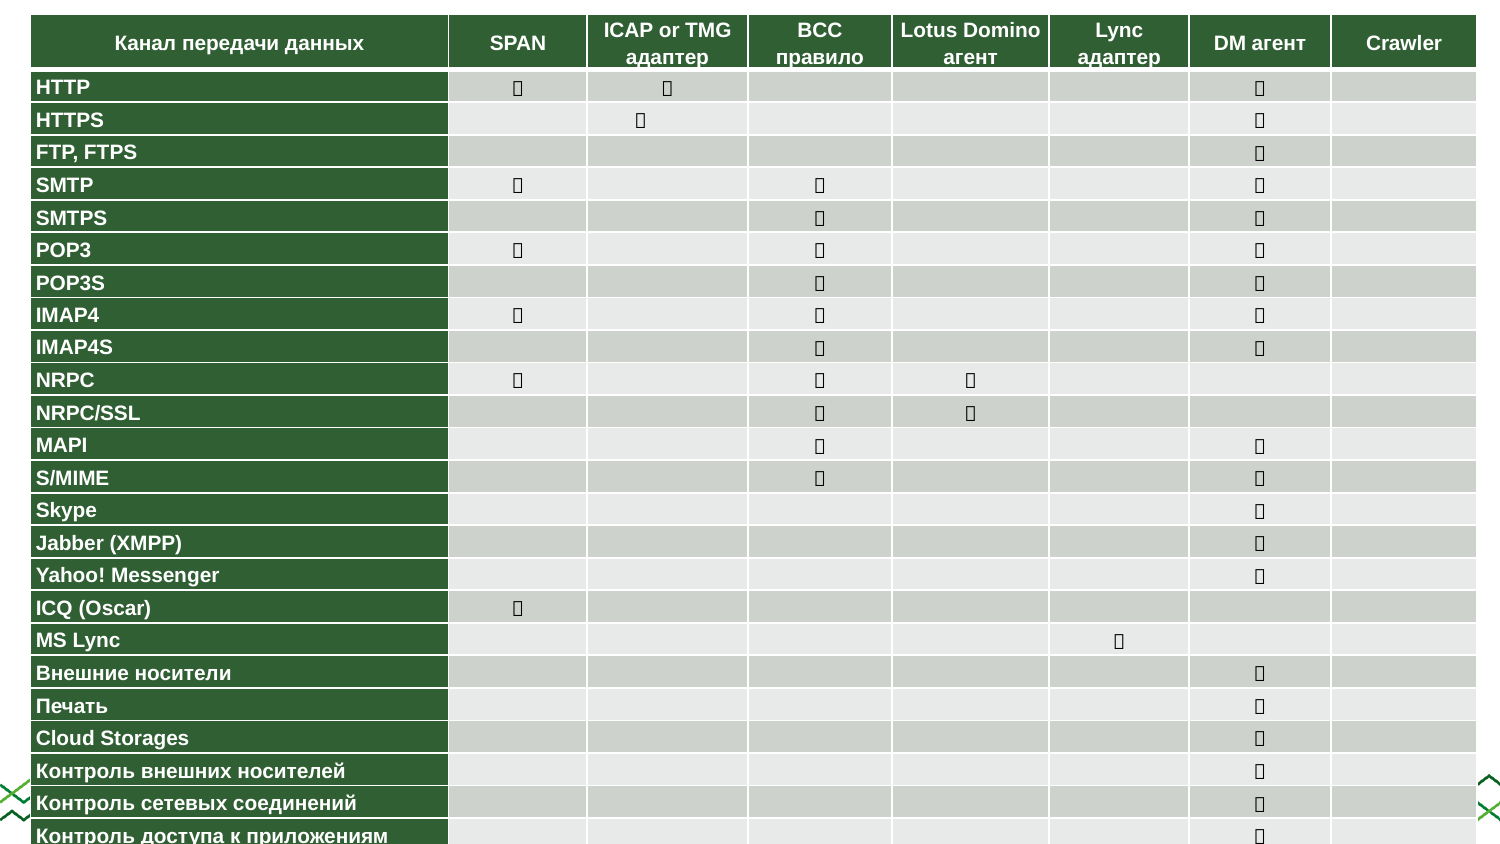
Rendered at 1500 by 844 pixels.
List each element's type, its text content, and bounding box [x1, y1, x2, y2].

table_cell [749, 136, 891, 166]
table_cell [1332, 363, 1476, 394]
table_cell  [1190, 168, 1330, 199]
table_header Канал передачи данных [31, 15, 448, 67]
table_cell [893, 786, 1048, 817]
table_cell [749, 591, 891, 622]
table_cell [1050, 786, 1188, 817]
table_cell SMTPS [31, 201, 448, 231]
table_cell POP3S [31, 266, 448, 297]
table_cell [893, 721, 1048, 752]
table_cell [588, 396, 747, 427]
table_cell [1332, 754, 1476, 785]
table_cell  [749, 428, 891, 459]
table_cell [449, 494, 586, 524]
table_cell [588, 656, 747, 687]
table_cell  [1190, 136, 1330, 166]
table_cell  [1190, 103, 1330, 134]
table_cell  [749, 266, 891, 297]
table_cell [1050, 721, 1188, 752]
table_cell [749, 494, 891, 524]
table_cell [1050, 103, 1188, 134]
table_cell [1050, 233, 1188, 264]
table_cell POP3 [31, 233, 448, 264]
table_cell  [449, 72, 586, 101]
table_cell  [449, 591, 586, 622]
table_cell [588, 559, 747, 589]
table_cell [588, 298, 747, 329]
table_cell [1332, 201, 1476, 231]
table_cell [749, 721, 891, 752]
table_cell [893, 819, 1048, 844]
table_cell  [449, 233, 586, 264]
table_cell  [449, 298, 586, 329]
table_cell  [1190, 461, 1330, 492]
table_cell  [749, 168, 891, 199]
table_cell [749, 689, 891, 720]
table_cell [893, 526, 1048, 557]
table_cell  [449, 168, 586, 199]
table_cell [749, 656, 891, 687]
table_cell [1050, 689, 1188, 720]
table_cell [588, 721, 747, 752]
table_cell [1050, 72, 1188, 101]
table_cell  [1190, 786, 1330, 817]
table_cell Jabber (XMPP) [31, 526, 448, 557]
table_cell [1050, 819, 1188, 844]
table_cell [449, 656, 586, 687]
table_cell [1332, 494, 1476, 524]
table_cell MS Lync [31, 624, 448, 654]
picture [0, 774, 30, 830]
table_cell  [1050, 624, 1188, 654]
table_cell  [1190, 233, 1330, 264]
table_cell [749, 559, 891, 589]
table_cell [1332, 331, 1476, 362]
table_cell [1332, 559, 1476, 589]
table_cell  [1190, 721, 1330, 752]
table_cell [588, 819, 747, 844]
table_cell  [1190, 72, 1330, 101]
table_cell  [1190, 656, 1330, 687]
table_cell [1050, 201, 1188, 231]
table_cell NRPC/SSL [31, 396, 448, 427]
table_cell  [1190, 331, 1330, 362]
table_cell Skype [31, 494, 448, 524]
table_cell [449, 266, 586, 297]
table_cell  [749, 331, 891, 362]
table_header Crawler [1332, 15, 1476, 67]
table_cell [1050, 461, 1188, 492]
table_cell FTP, FTPS [31, 136, 448, 166]
table_cell [1050, 591, 1188, 622]
table_cell [1050, 168, 1188, 199]
table_cell  [1190, 526, 1330, 557]
table_cell [1332, 819, 1476, 844]
table_cell [449, 819, 586, 844]
table_cell [449, 689, 586, 720]
table_cell [588, 461, 747, 492]
table_cell  [1190, 689, 1330, 720]
table_cell [1332, 72, 1476, 101]
table_cell [1050, 494, 1188, 524]
table_cell  [588, 72, 747, 101]
table_cell  [749, 461, 891, 492]
table_cell [588, 754, 747, 785]
table_cell [1332, 461, 1476, 492]
table_cell IMAP4S [31, 331, 448, 362]
table_cell [1332, 656, 1476, 687]
table_header SPAN [449, 15, 586, 67]
table_cell [893, 754, 1048, 785]
table_cell  [1190, 298, 1330, 329]
table_cell  [1190, 201, 1330, 231]
table_cell [588, 591, 747, 622]
table_header BCC правило [749, 15, 891, 67]
table_cell [588, 526, 747, 557]
picture [1478, 774, 1500, 830]
table_cell [893, 331, 1048, 362]
table_cell [1050, 266, 1188, 297]
table_cell [449, 461, 586, 492]
table_cell [449, 754, 586, 785]
table_cell [449, 721, 586, 752]
table_cell [1050, 526, 1188, 557]
table_cell [588, 233, 747, 264]
table_cell [893, 168, 1048, 199]
table_cell [893, 103, 1048, 134]
table_cell [449, 428, 586, 459]
table_cell [1332, 396, 1476, 427]
table_cell Внешние носители [31, 656, 448, 687]
table_cell [893, 656, 1048, 687]
table_cell [588, 428, 747, 459]
table_cell  [1190, 494, 1330, 524]
table_cell [1332, 721, 1476, 752]
table_cell [1190, 591, 1330, 622]
table_cell [588, 363, 747, 394]
table_cell [893, 233, 1048, 264]
table_cell  [749, 298, 891, 329]
table_cell  [749, 233, 891, 264]
table_cell [588, 689, 747, 720]
table_cell [1332, 266, 1476, 297]
table_cell [893, 461, 1048, 492]
table_cell [449, 331, 586, 362]
table_cell S/MIME [31, 461, 448, 492]
table_cell [893, 136, 1048, 166]
table_cell [749, 103, 891, 134]
table_cell [1332, 136, 1476, 166]
table_cell  [1190, 559, 1330, 589]
table_cell [588, 266, 747, 297]
table_cell [893, 428, 1048, 459]
table_cell [449, 136, 586, 166]
table_cell [749, 786, 891, 817]
table_cell [449, 201, 586, 231]
table_cell [749, 754, 891, 785]
table_cell [449, 624, 586, 654]
table_cell Контроль сетевых соединений [31, 786, 448, 817]
table_cell [588, 624, 747, 654]
table_cell Контроль доступа к приложениям [31, 819, 448, 844]
table_cell [449, 103, 586, 134]
table_cell ICQ (Oscar) [31, 591, 448, 622]
table_cell [449, 396, 586, 427]
table_cell [1332, 168, 1476, 199]
table_cell [1050, 298, 1188, 329]
table_cell [1050, 754, 1188, 785]
table_cell Yahoo! Messenger [31, 559, 448, 589]
table_cell [588, 786, 747, 817]
table_cell  [1190, 819, 1330, 844]
table_cell Контроль внешних носителей [31, 754, 448, 785]
table_cell  [1190, 754, 1330, 785]
table_cell [588, 331, 747, 362]
table_cell [1332, 526, 1476, 557]
table_cell [1050, 559, 1188, 589]
table_cell [1332, 233, 1476, 264]
table_cell [893, 494, 1048, 524]
table_cell [1332, 689, 1476, 720]
table_cell [1050, 656, 1188, 687]
table_cell IMAP4 [31, 298, 448, 329]
table_cell [1332, 298, 1476, 329]
table_cell [588, 136, 747, 166]
table_cell [893, 624, 1048, 654]
table_cell [893, 559, 1048, 589]
table_cell [449, 559, 586, 589]
table_header ICAP or TMG адаптер [588, 15, 747, 67]
table_cell Печать [31, 689, 448, 720]
table_cell  [749, 201, 891, 231]
table_cell [749, 526, 891, 557]
table_cell [588, 201, 747, 231]
table_cell [1332, 103, 1476, 134]
table_header Lync адаптер [1050, 15, 1188, 67]
table_header DM агент [1190, 15, 1330, 67]
table_cell [1050, 331, 1188, 362]
table_cell [1050, 363, 1188, 394]
table_cell [749, 819, 891, 844]
table_cell SMTP [31, 168, 448, 199]
table_cell [749, 624, 891, 654]
table_cell [1050, 396, 1188, 427]
table_cell [1332, 428, 1476, 459]
table_cell HTTPS [31, 103, 448, 134]
table_cell [1190, 363, 1330, 394]
table_cell [1332, 591, 1476, 622]
table_cell [893, 72, 1048, 101]
table_cell [1332, 786, 1476, 817]
table_cell  [749, 396, 891, 427]
table_cell [1190, 396, 1330, 427]
table_cell [588, 168, 747, 199]
table_cell [1050, 428, 1188, 459]
table_cell [1050, 136, 1188, 166]
table_cell  [1190, 428, 1330, 459]
table_header Lotus Domino агент [893, 15, 1048, 67]
table_cell [588, 494, 747, 524]
table_cell [893, 591, 1048, 622]
table_cell [893, 201, 1048, 231]
table_cell  [893, 363, 1048, 394]
table_cell  [588, 103, 747, 134]
table_cell  [449, 363, 586, 394]
table_cell [749, 72, 891, 101]
table_cell  [893, 396, 1048, 427]
table_cell [1332, 624, 1476, 654]
table_cell [449, 786, 586, 817]
table_cell MAPI [31, 428, 448, 459]
table_cell [893, 689, 1048, 720]
table_cell [449, 526, 586, 557]
table_cell Cloud Storages [31, 721, 448, 752]
table_cell HTTP [31, 72, 448, 101]
table_cell NRPC [31, 363, 448, 394]
table_cell [893, 298, 1048, 329]
table_cell  [749, 363, 891, 394]
table_cell [1190, 624, 1330, 654]
table_cell  [1190, 266, 1330, 297]
table_cell [893, 266, 1048, 297]
